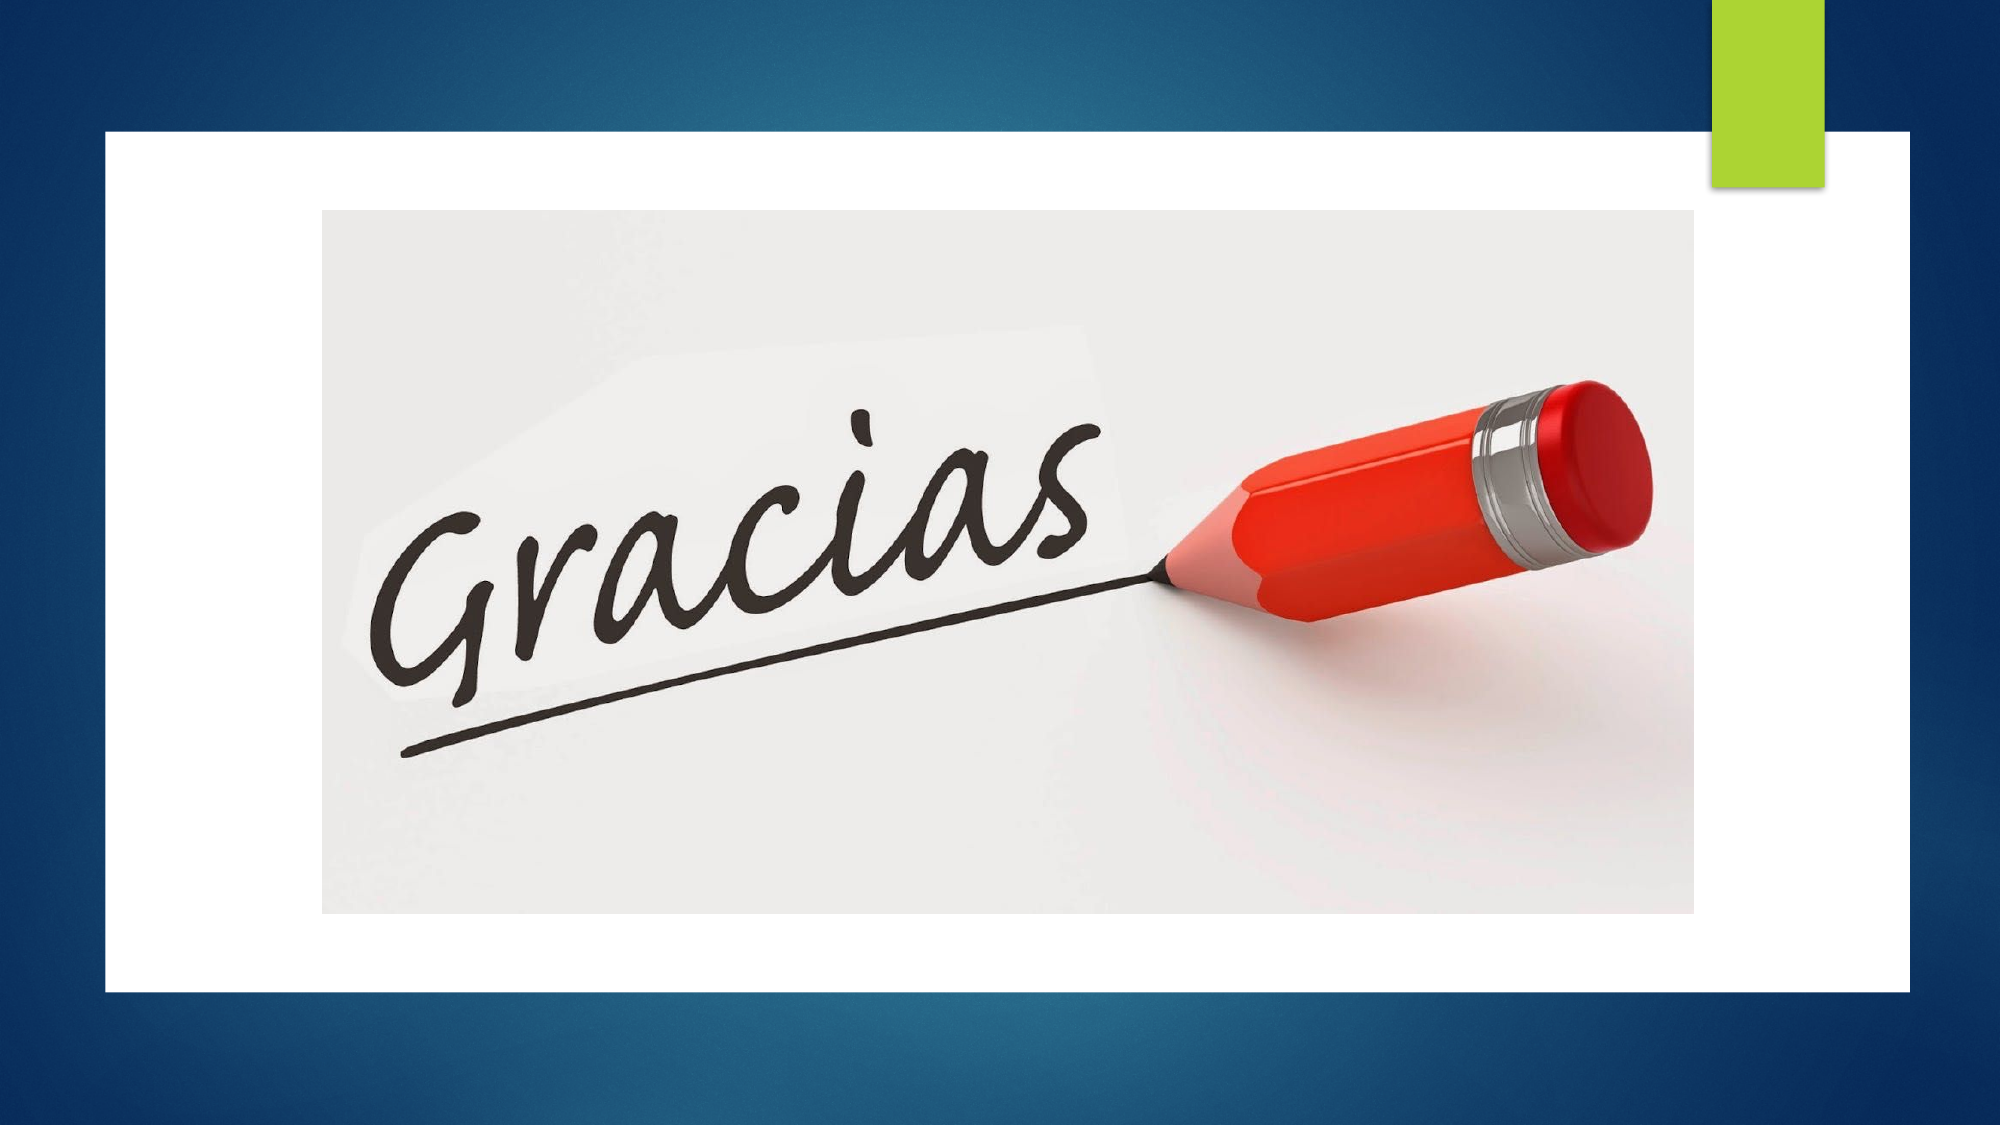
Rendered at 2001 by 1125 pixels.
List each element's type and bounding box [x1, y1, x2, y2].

text_box [1711, 0, 1825, 188]
text_box [104, 130, 1911, 994]
picture [321, 210, 1694, 914]
text_box [0, 0, 2000, 1125]
